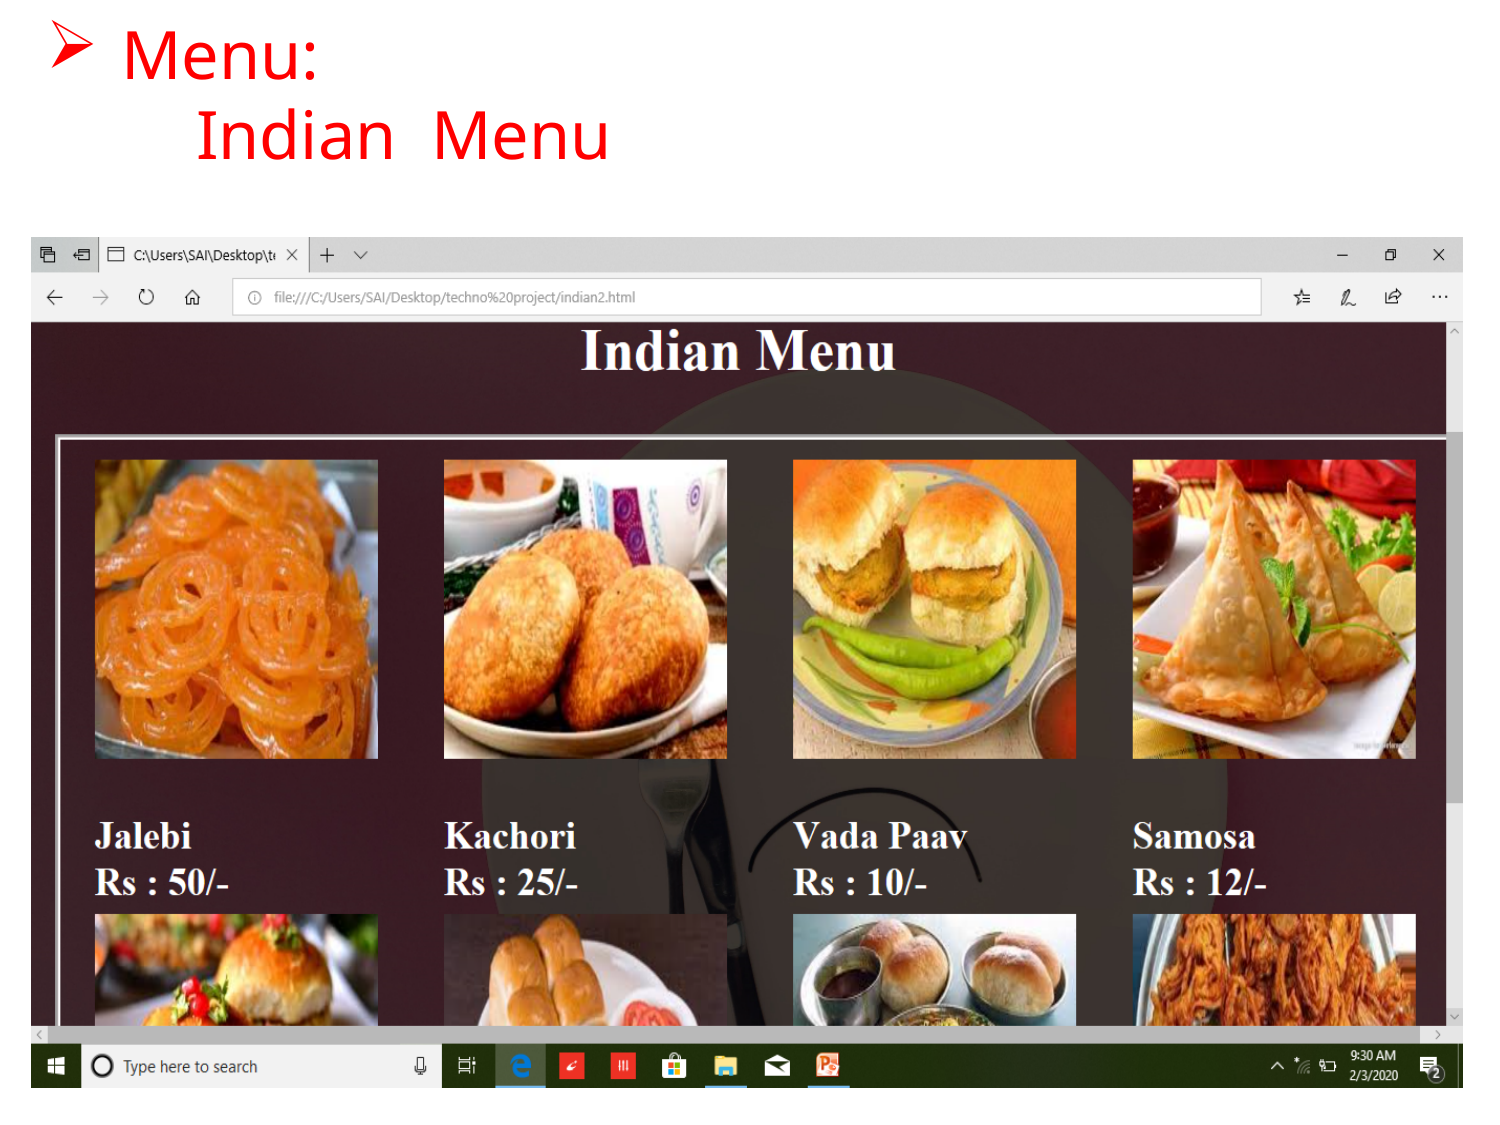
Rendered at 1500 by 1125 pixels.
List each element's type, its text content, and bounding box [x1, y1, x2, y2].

picture [30, 237, 1463, 1088]
text_box Menu: Indian Menu [31, 5, 1163, 180]
